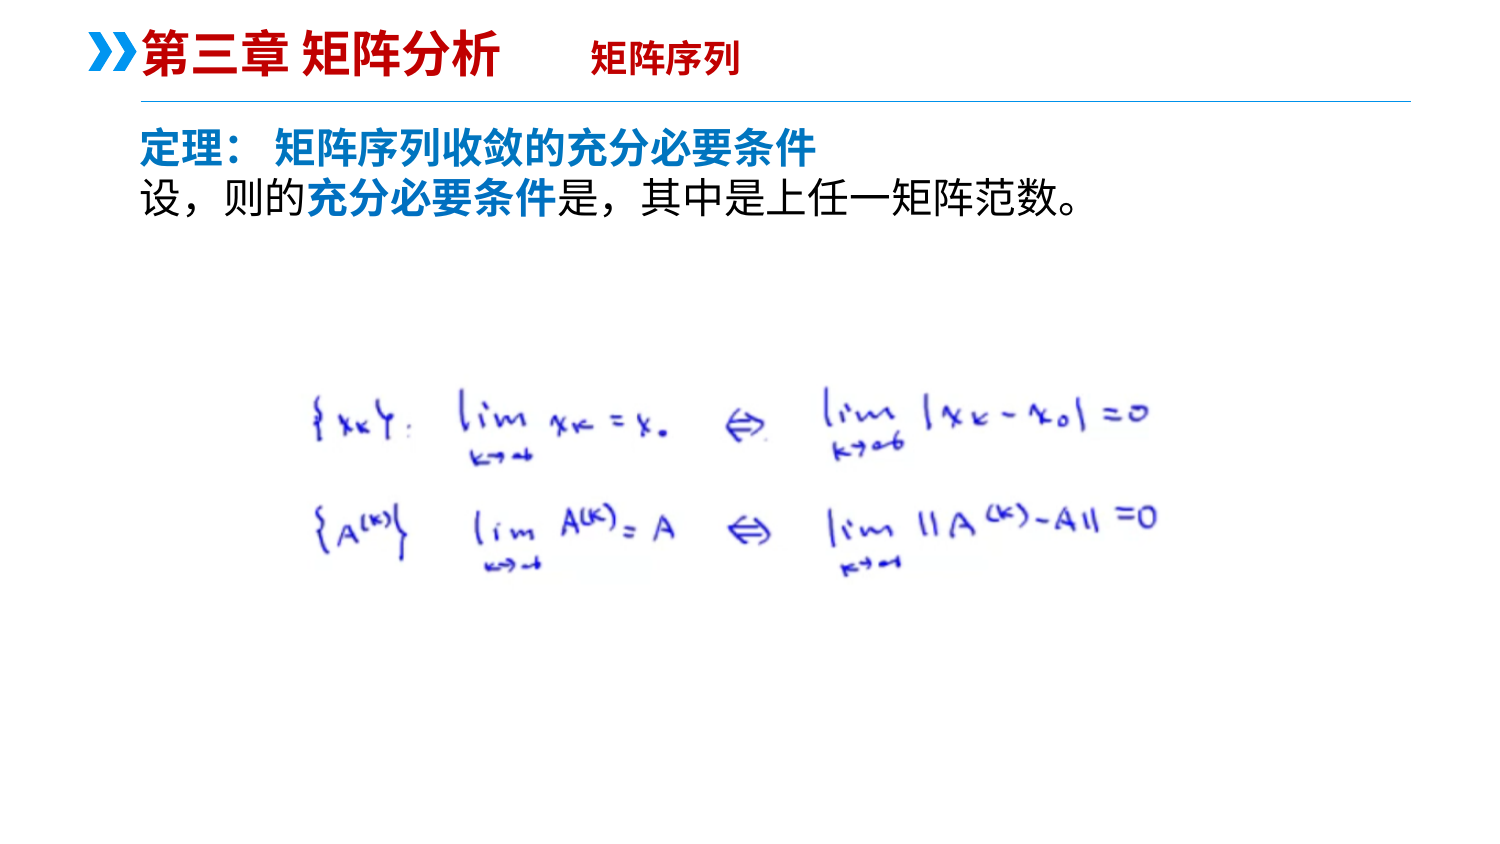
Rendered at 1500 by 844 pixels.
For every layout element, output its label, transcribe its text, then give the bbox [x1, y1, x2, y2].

text_box [111, 30, 139, 73]
picture [286, 368, 1196, 598]
text_box 第三章 矩阵分析 矩阵序列 [140, 20, 1341, 84]
text_box [86, 30, 114, 73]
